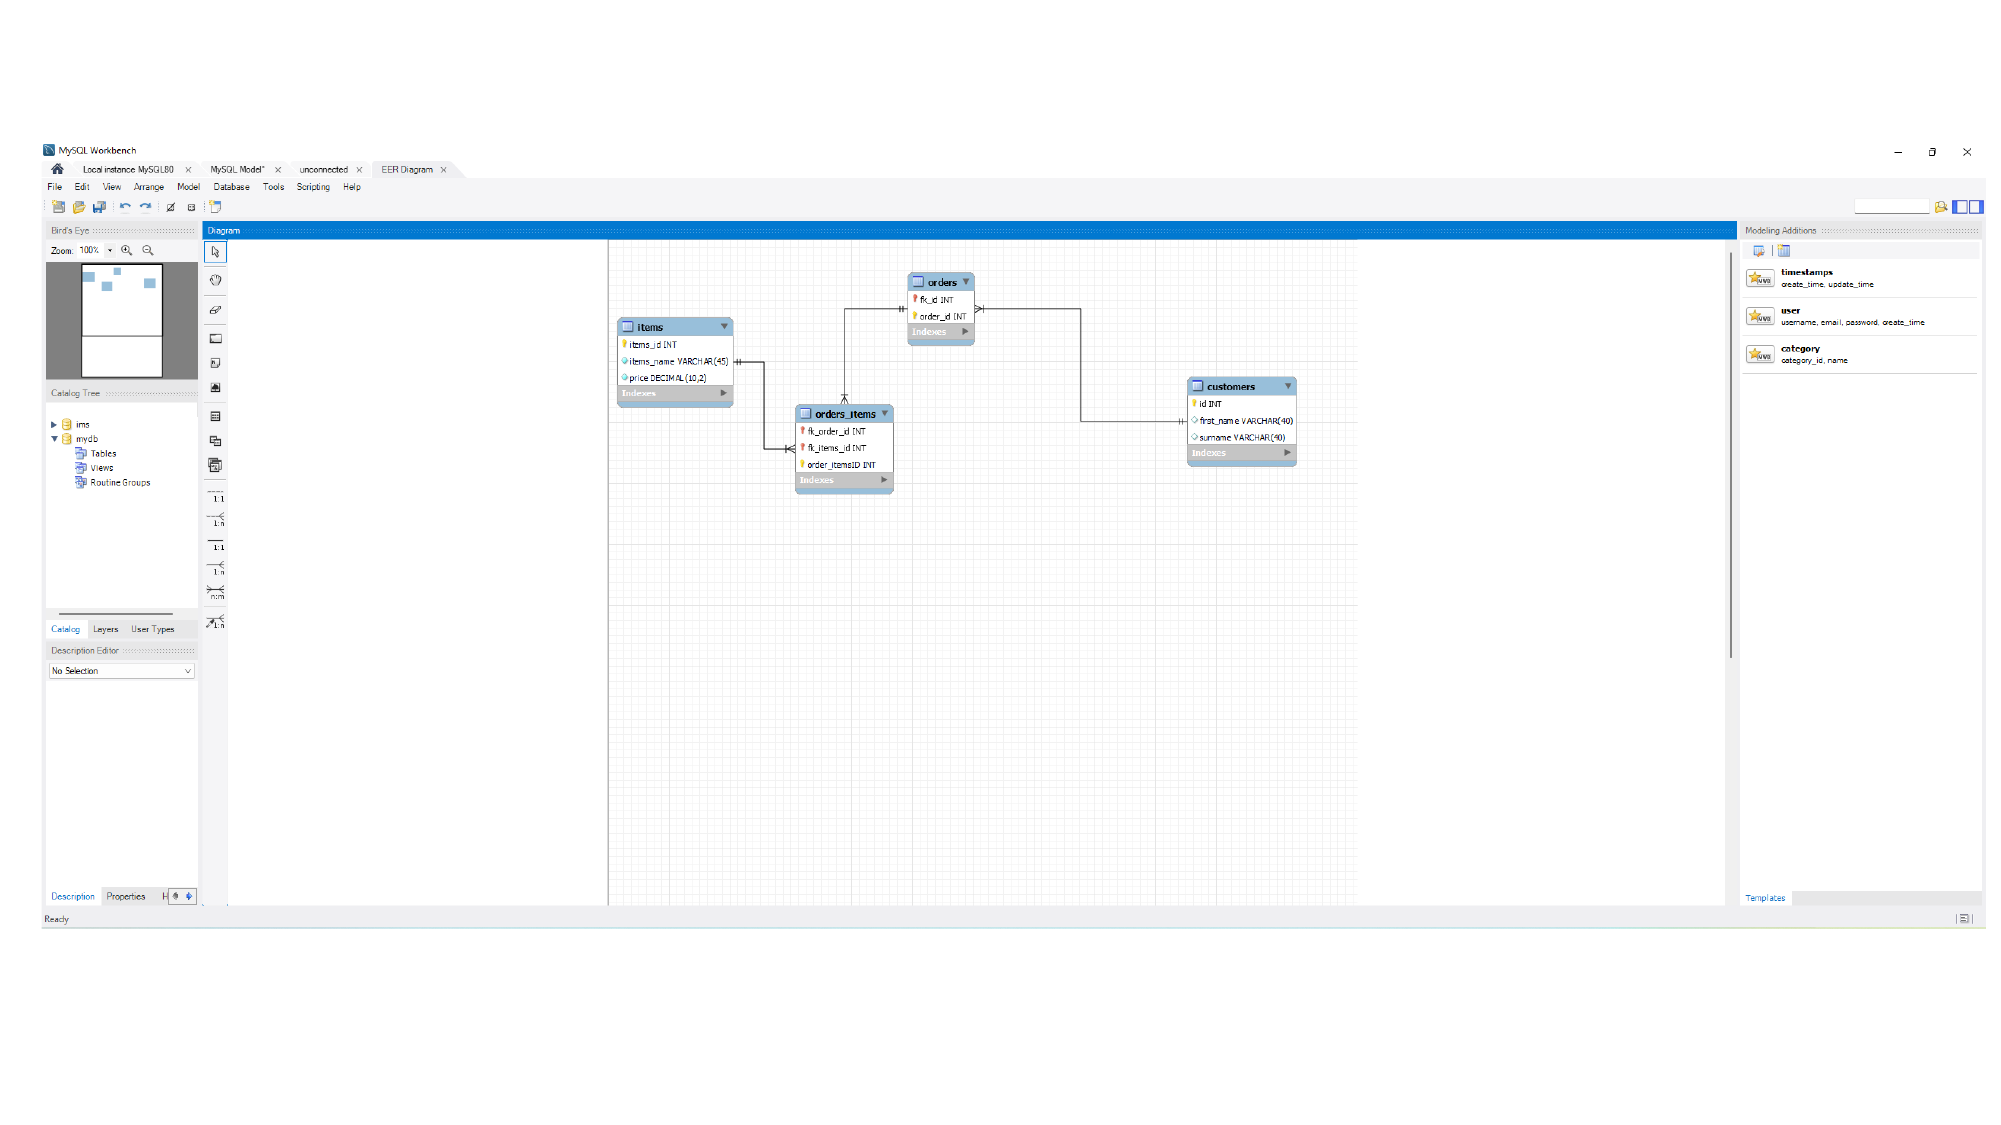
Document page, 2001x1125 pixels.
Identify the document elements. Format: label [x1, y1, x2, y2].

picture [41, 141, 1986, 929]
